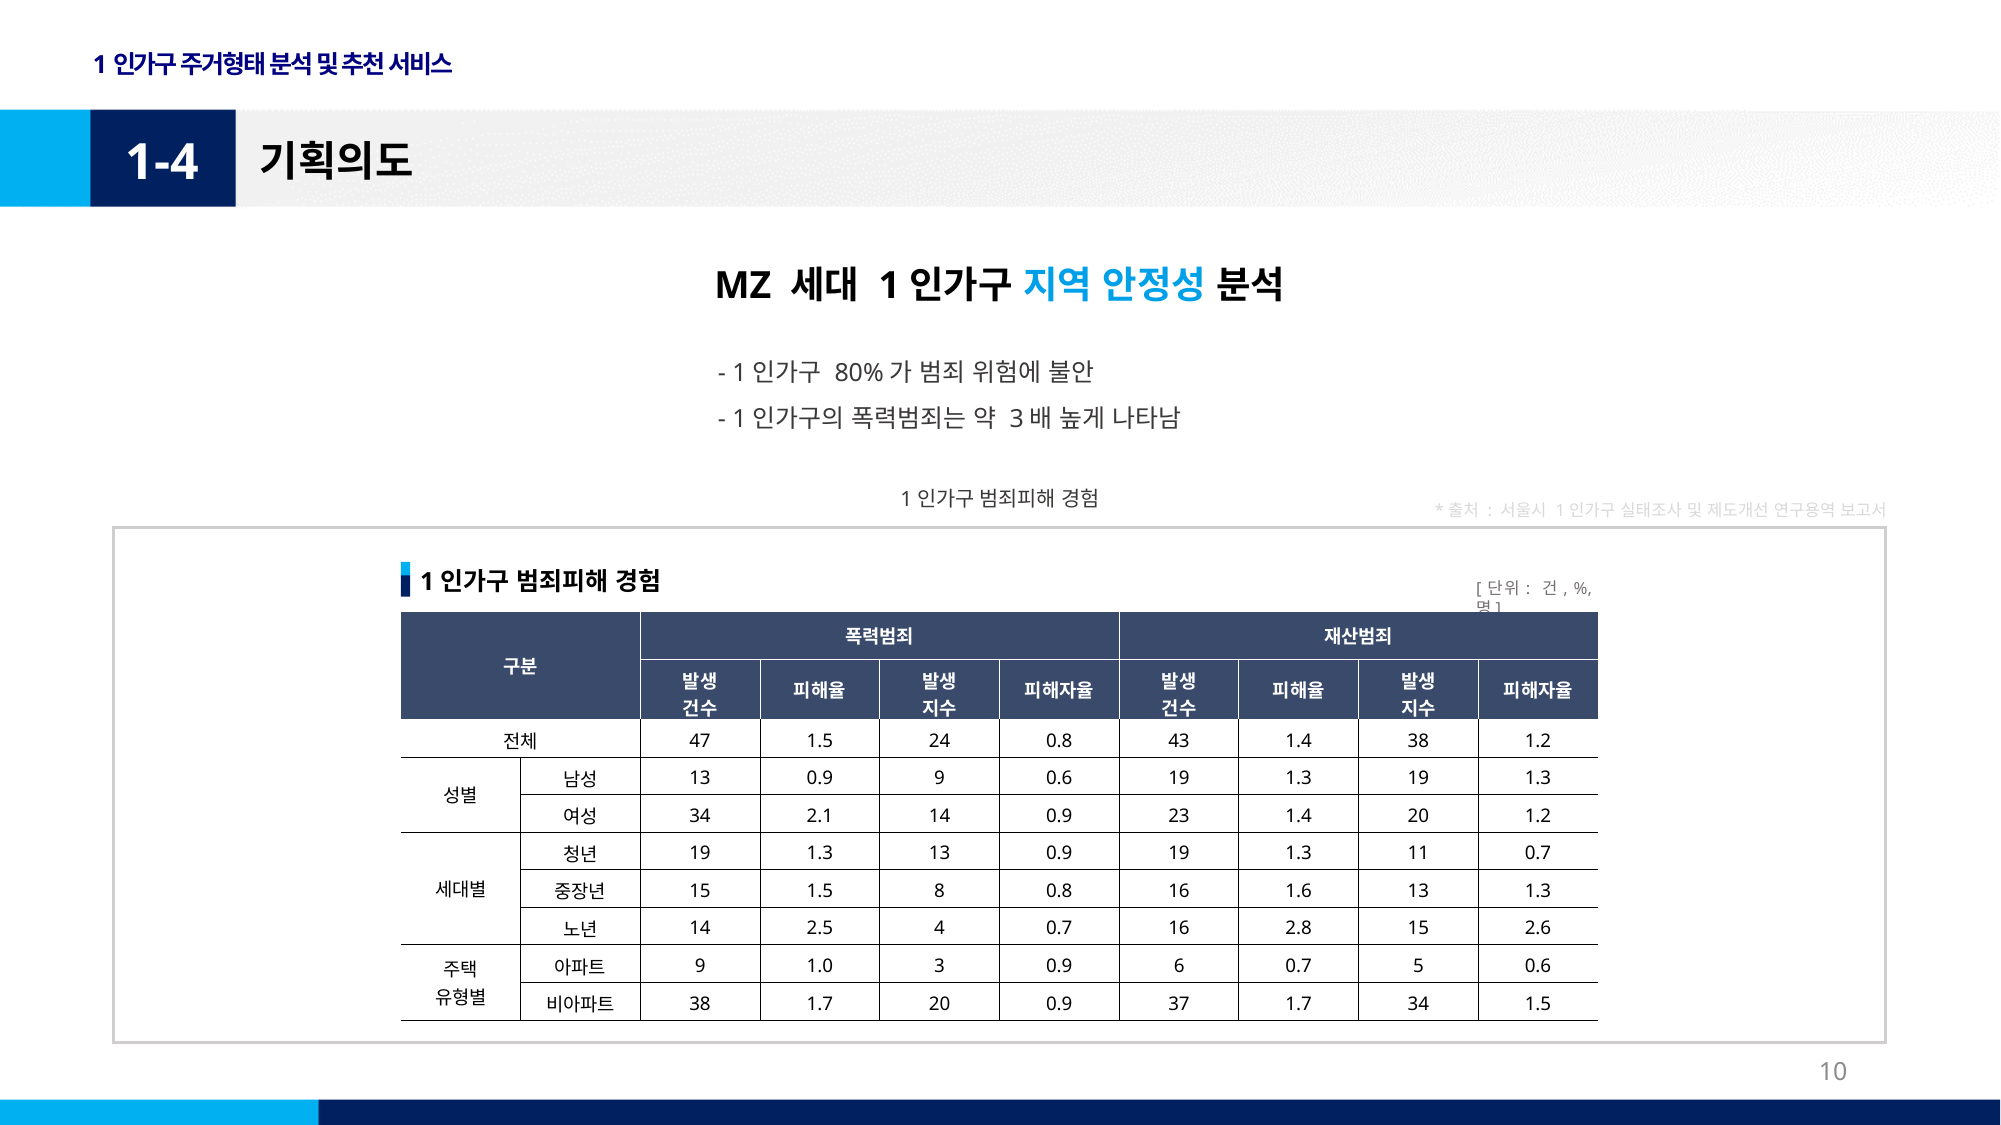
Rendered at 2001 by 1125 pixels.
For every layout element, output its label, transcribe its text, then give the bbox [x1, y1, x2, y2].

table_cell 37 [1120, 983, 1238, 1020]
table_cell 0.6 [1479, 945, 1598, 982]
table_cell 1.5 [761, 720, 879, 757]
table_cell 발생 건수 [641, 660, 760, 719]
table_cell 11 [1359, 833, 1478, 869]
table_cell 1.2 [1479, 720, 1598, 757]
table_cell 1.5 [1479, 983, 1598, 1020]
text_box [400, 557, 790, 603]
text_box *출처 : 서울시 1인가구 실태조사 및 제도개선 연구용역 보고서 [1390, 492, 1903, 528]
table_cell 피해율 [1239, 660, 1358, 719]
table_cell 47 [641, 720, 760, 757]
table_cell 2.1 [761, 795, 879, 832]
table_cell 0.9 [1000, 945, 1119, 982]
table_cell 1.6 [1239, 870, 1358, 907]
table_cell 19 [1120, 758, 1238, 794]
table_cell 9 [641, 945, 760, 982]
table_cell 34 [641, 795, 760, 832]
table_cell 0.9 [1000, 795, 1119, 832]
table_cell 19 [641, 833, 760, 869]
table_cell 2.6 [1479, 908, 1598, 944]
table_cell 발생 지수 [1359, 660, 1478, 719]
table_cell 4 [880, 908, 999, 944]
table_cell 1.4 [1239, 795, 1358, 832]
text_box 1인가구 주거형태 분석 및 추천 서비스 [78, 41, 509, 87]
table_cell 피해자율 [1479, 660, 1598, 719]
table_cell 세대별 [401, 833, 520, 944]
table_cell 아파트 [521, 945, 640, 982]
text_box MZ 세대 1인가구 지역 안정성 분석 [567, 253, 1433, 314]
table_cell 19 [1359, 758, 1478, 794]
table_cell 6 [1120, 945, 1238, 982]
text_box 기획의도 [245, 127, 845, 193]
table_cell 9 [880, 758, 999, 794]
table_cell 노년 [521, 908, 640, 944]
table_cell 1.7 [761, 983, 879, 1020]
table_cell 38 [1359, 720, 1478, 757]
table_cell 0.7 [1479, 833, 1598, 869]
table_cell 20 [880, 983, 999, 1020]
table_cell 비아파트 [521, 983, 640, 1020]
table_cell 43 [1120, 720, 1238, 757]
table_cell 5 [1359, 945, 1478, 982]
table_cell 1.4 [1239, 720, 1358, 757]
table_cell 1.2 [1479, 795, 1598, 832]
table_cell 중장년 [521, 870, 640, 907]
table_cell 13 [641, 758, 760, 794]
table_header 구분 [401, 612, 640, 719]
table_cell 0.7 [1000, 908, 1119, 944]
table_cell 16 [1120, 870, 1238, 907]
table_cell 1.7 [1239, 983, 1358, 1020]
table_cell 14 [880, 795, 999, 832]
text_box 1-4 [90, 122, 235, 198]
table_cell 19 [1120, 833, 1238, 869]
table_cell 1.3 [761, 833, 879, 869]
table_cell 주택 유형별 [401, 945, 520, 1020]
picture [0, 0, 2001, 1125]
text_box 1인가구 범죄피해 경험 [749, 477, 1251, 518]
table_cell 0.9 [1000, 833, 1119, 869]
table_cell 발생 건수 [1120, 660, 1238, 719]
table_cell 0.9 [1000, 983, 1119, 1020]
table_cell 남성 [521, 758, 640, 794]
table_cell 여성 [521, 795, 640, 832]
table_cell 38 [641, 983, 760, 1020]
table_cell 13 [880, 833, 999, 869]
table_cell 1.3 [1239, 833, 1358, 869]
table_cell 1.3 [1239, 758, 1358, 794]
table_cell 1.3 [1479, 870, 1598, 907]
table_cell 20 [1359, 795, 1478, 832]
table_cell 0.9 [761, 758, 879, 794]
table_cell 24 [880, 720, 999, 757]
text_box - 1인가구의 폭력범죄는 약 3배 높게 나타남 [703, 394, 1300, 440]
table_cell 15 [1359, 908, 1478, 944]
table_cell 23 [1120, 795, 1238, 832]
slide_number 10 [1412, 1044, 1863, 1103]
table_cell 1.3 [1479, 758, 1598, 794]
table_cell 피해자율 [1000, 660, 1119, 719]
table_cell 청년 [521, 833, 640, 869]
text_box [112, 527, 1886, 1044]
table_cell 피해율 [761, 660, 879, 719]
table_cell 2.8 [1239, 908, 1358, 944]
table_cell 3 [880, 945, 999, 982]
table_cell 1.5 [761, 870, 879, 907]
table_cell 전체 [401, 720, 640, 757]
table_cell 발생 지수 [880, 660, 999, 719]
table_cell 2.5 [761, 908, 879, 944]
table_header 재산범죄 [1120, 612, 1598, 659]
table_cell 14 [641, 908, 760, 944]
table_cell 0.8 [1000, 720, 1119, 757]
table_cell 13 [1359, 870, 1478, 907]
table_cell 1.0 [761, 945, 879, 982]
table_cell 34 [1359, 983, 1478, 1020]
text_box - 1인가구 80%가 범죄 위험에 불안 [703, 349, 1168, 394]
table_cell 0.7 [1239, 945, 1358, 982]
table_header 폭력범죄 [641, 612, 1119, 659]
table_cell 0.8 [1000, 870, 1119, 907]
table_cell 8 [880, 870, 999, 907]
table_cell 15 [641, 870, 760, 907]
table_cell 16 [1120, 908, 1238, 944]
table_cell 0.6 [1000, 758, 1119, 794]
table_cell 성별 [401, 758, 520, 832]
